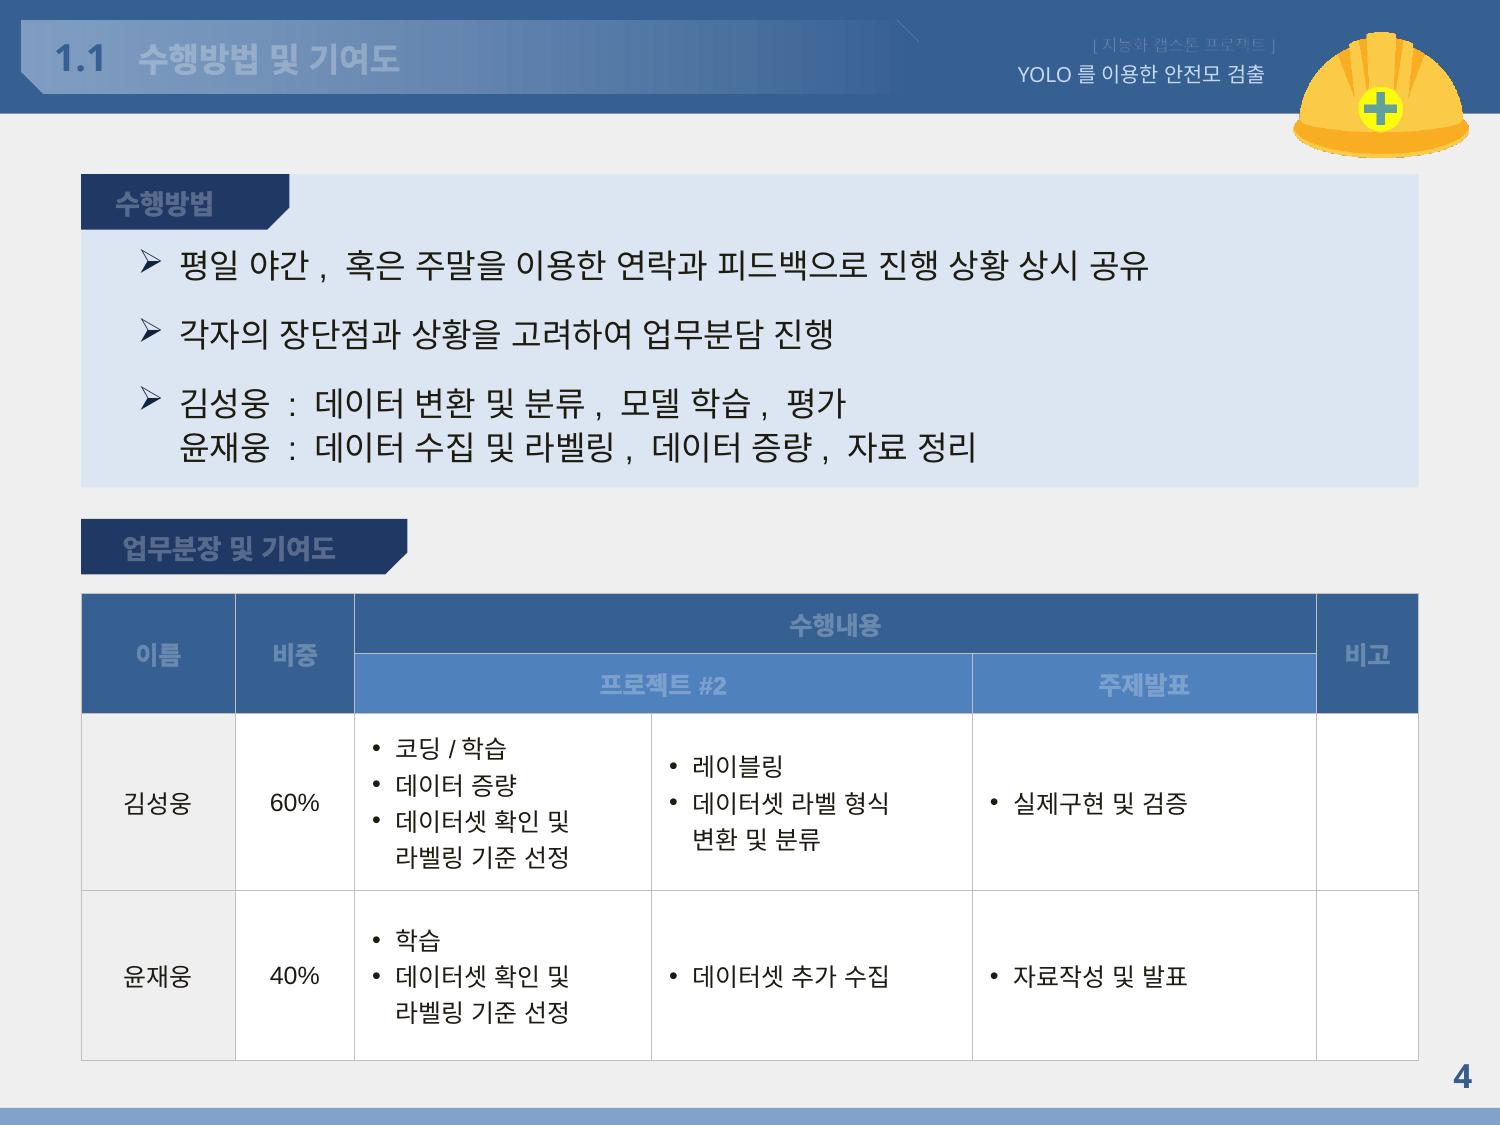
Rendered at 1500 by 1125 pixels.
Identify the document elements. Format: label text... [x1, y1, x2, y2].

table_cell 프로젝트#2 [355, 654, 972, 713]
table_cell 40% [236, 891, 354, 1060]
table_cell 레이블링 데이터셋 라벨 형식 변환 및 분류 [652, 714, 972, 890]
table_header 수행내용 [355, 594, 1316, 653]
table_cell [1317, 891, 1418, 1060]
picture [1293, 32, 1469, 158]
table_cell 실제구현 및 검증 [973, 714, 1316, 890]
slide_number 4 [1137, 1042, 1488, 1103]
table_cell 데이터셋 추가 수집 [652, 891, 972, 1060]
table_cell 윤재웅 [82, 891, 235, 1060]
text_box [80, 174, 1419, 488]
table_cell [1317, 714, 1418, 890]
table_cell 학습 데이터셋 확인 및 라벨링 기준 선정 [355, 891, 651, 1060]
table_cell 60% [236, 714, 354, 890]
table_header 이름 [82, 594, 235, 713]
table_cell 주제발표 [973, 654, 1316, 713]
table_header 비중 [236, 594, 354, 713]
table_cell 코딩/학습 데이터 증량 데이터셋 확인 및 라벨링 기준 선정 [355, 714, 651, 890]
title 수행방법 및 기여도 [123, 30, 526, 87]
list 1.1 [39, 26, 124, 88]
table_cell 김성웅 [82, 714, 235, 890]
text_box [80, 518, 408, 575]
table_header 비고 [1317, 594, 1418, 713]
table_cell 자료작성 및 발표 [973, 891, 1316, 1060]
